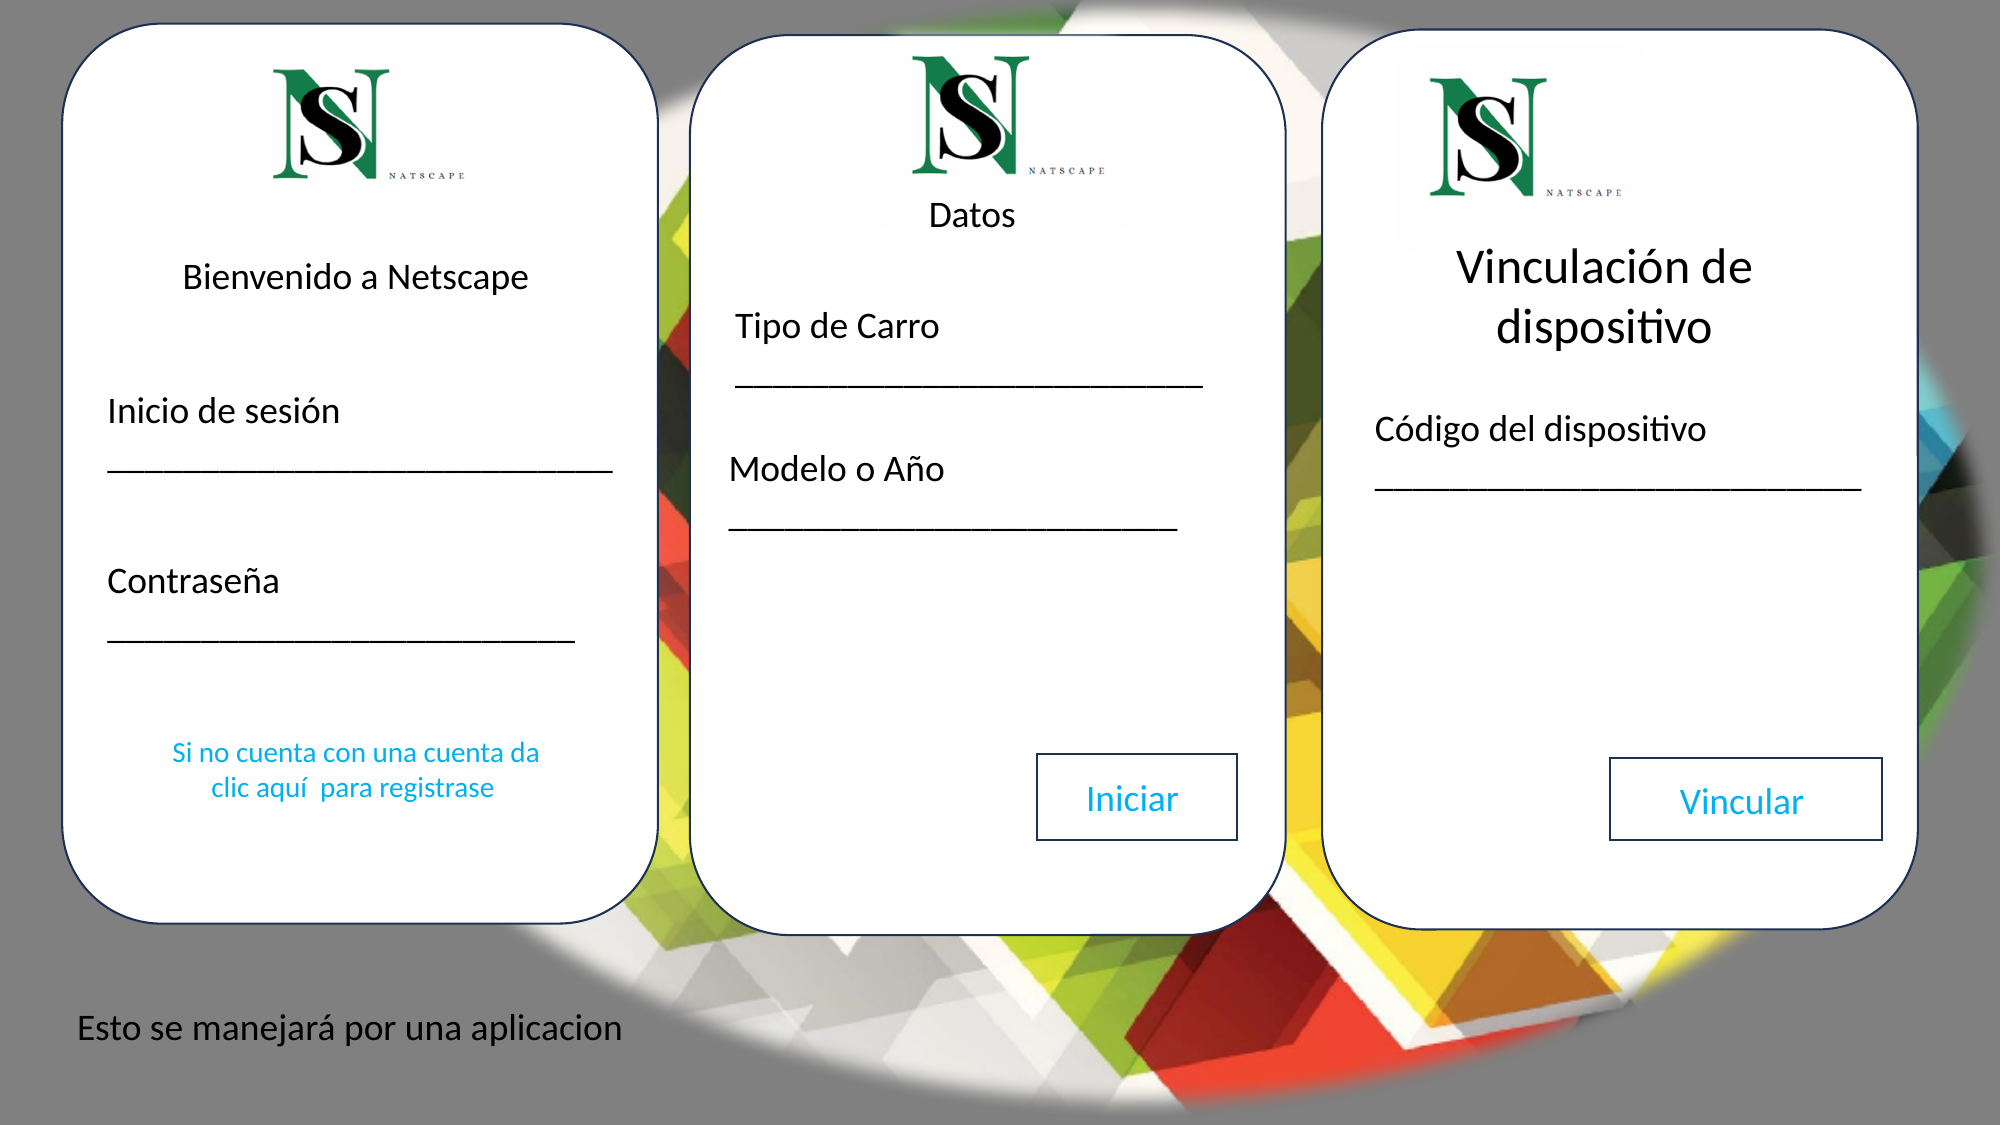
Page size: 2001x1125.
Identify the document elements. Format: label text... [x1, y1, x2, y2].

text_box Inicio de sesión ___________________________ [92, 379, 273, 484]
text_box Contraseña _________________________ [92, 548, 273, 654]
text_box Esto se manejará por una aplicacion [62, 995, 273, 1055]
text_box Bienvenido a Netscape [163, 244, 273, 305]
picture [274, 785, 280, 794]
text_box Si no cuenta con una cuenta da clic aquí para registrase [155, 725, 273, 811]
text_box [61, 22, 273, 925]
picture [237, 0, 2000, 1119]
